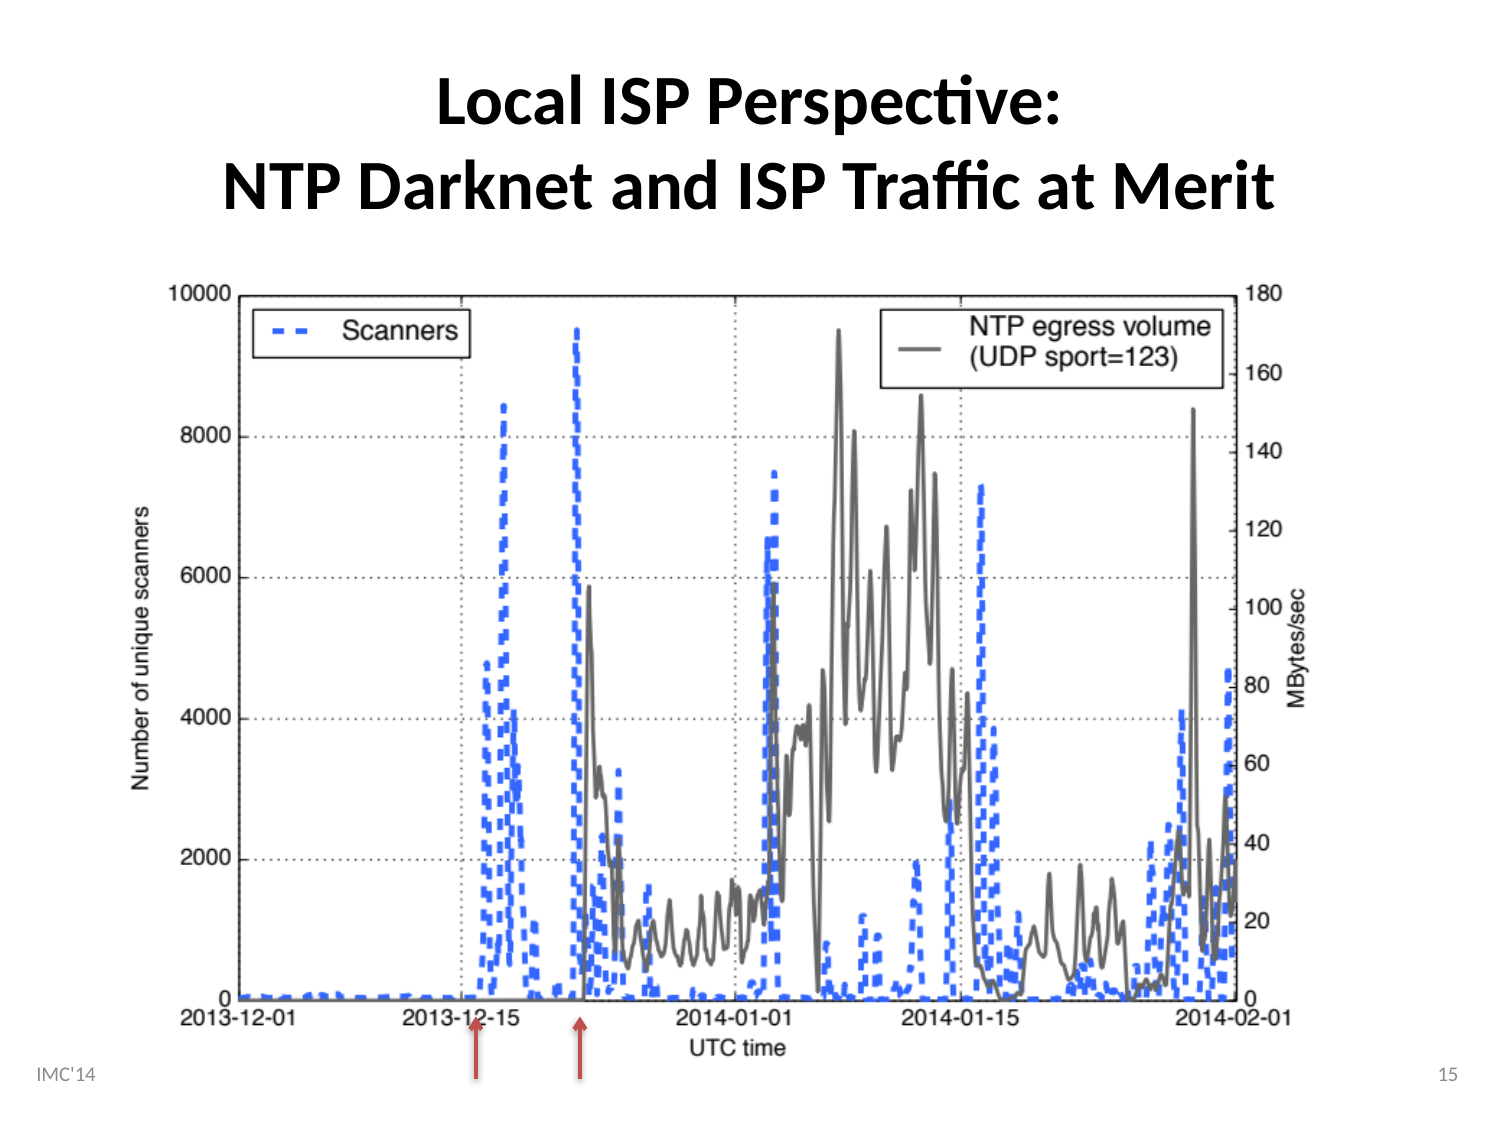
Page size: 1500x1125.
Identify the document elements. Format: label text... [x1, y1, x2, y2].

slide_number IMC'14 [21, 1042, 372, 1103]
slide_number 15 [1123, 1042, 1474, 1103]
title Local ISP Perspective: NTP Darknet and ISP Traffic at Merit [75, 45, 1425, 233]
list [116, 259, 1331, 1089]
